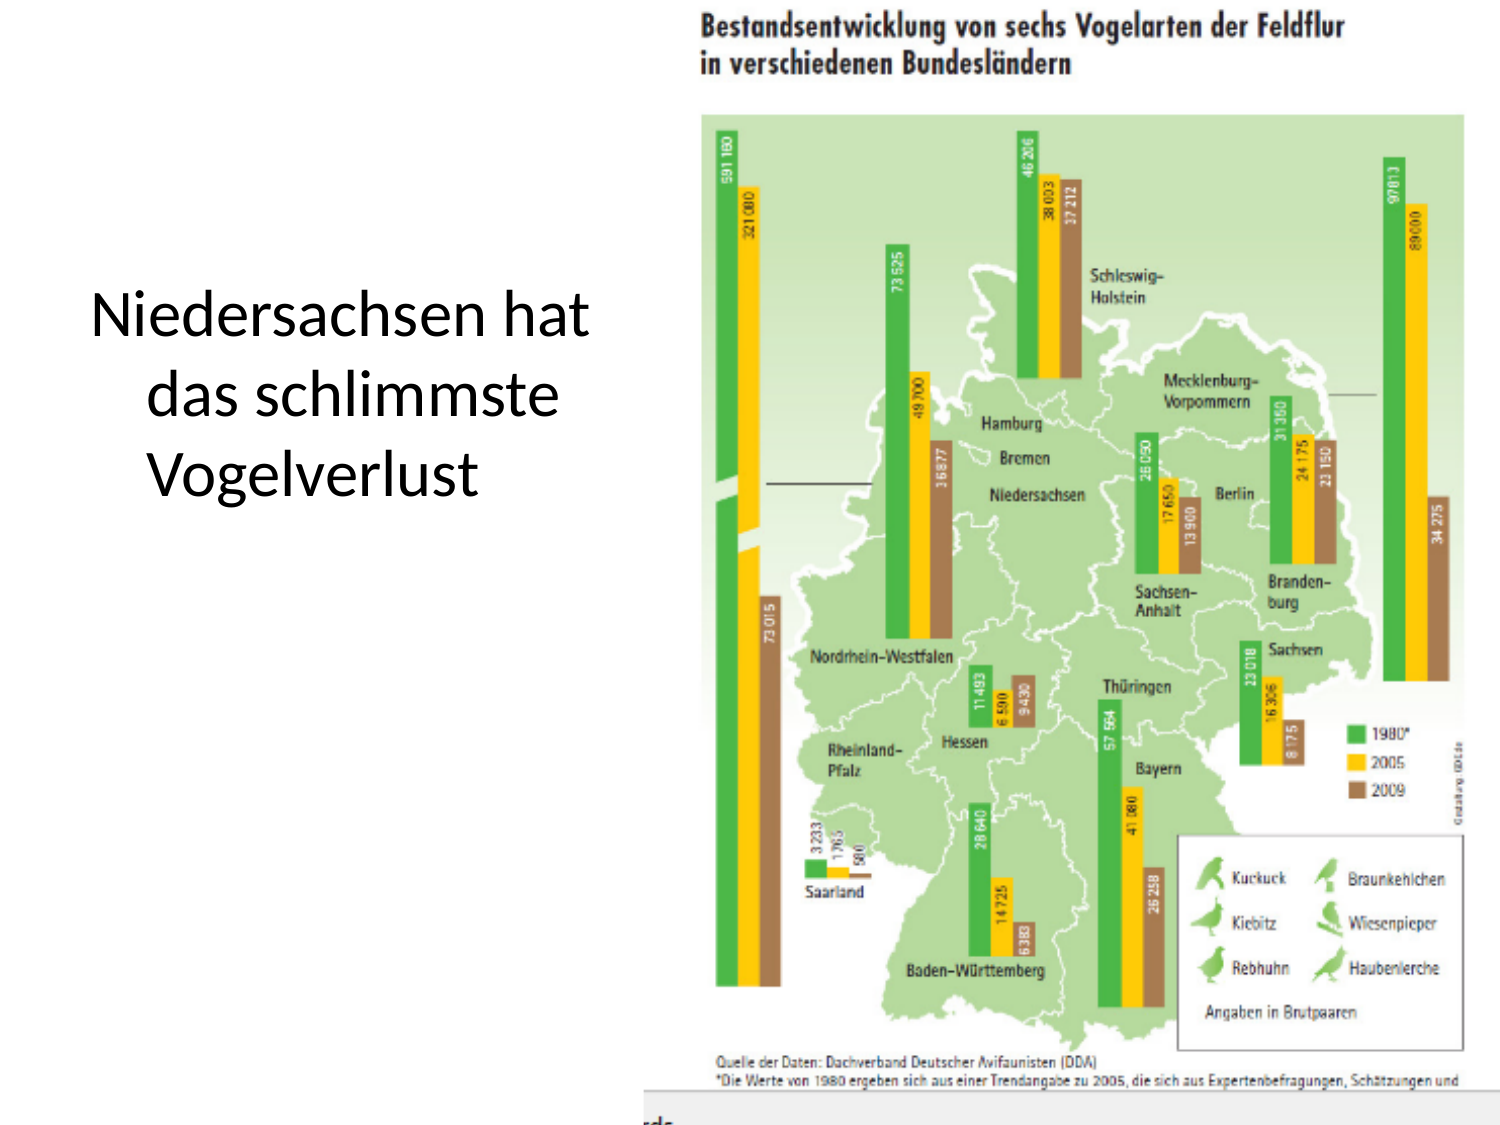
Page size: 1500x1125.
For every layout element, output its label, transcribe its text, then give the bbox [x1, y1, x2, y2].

list Niedersachsen hat das schlimmste Vogelverlust [75, 262, 632, 1005]
picture [643, 0, 1500, 1125]
